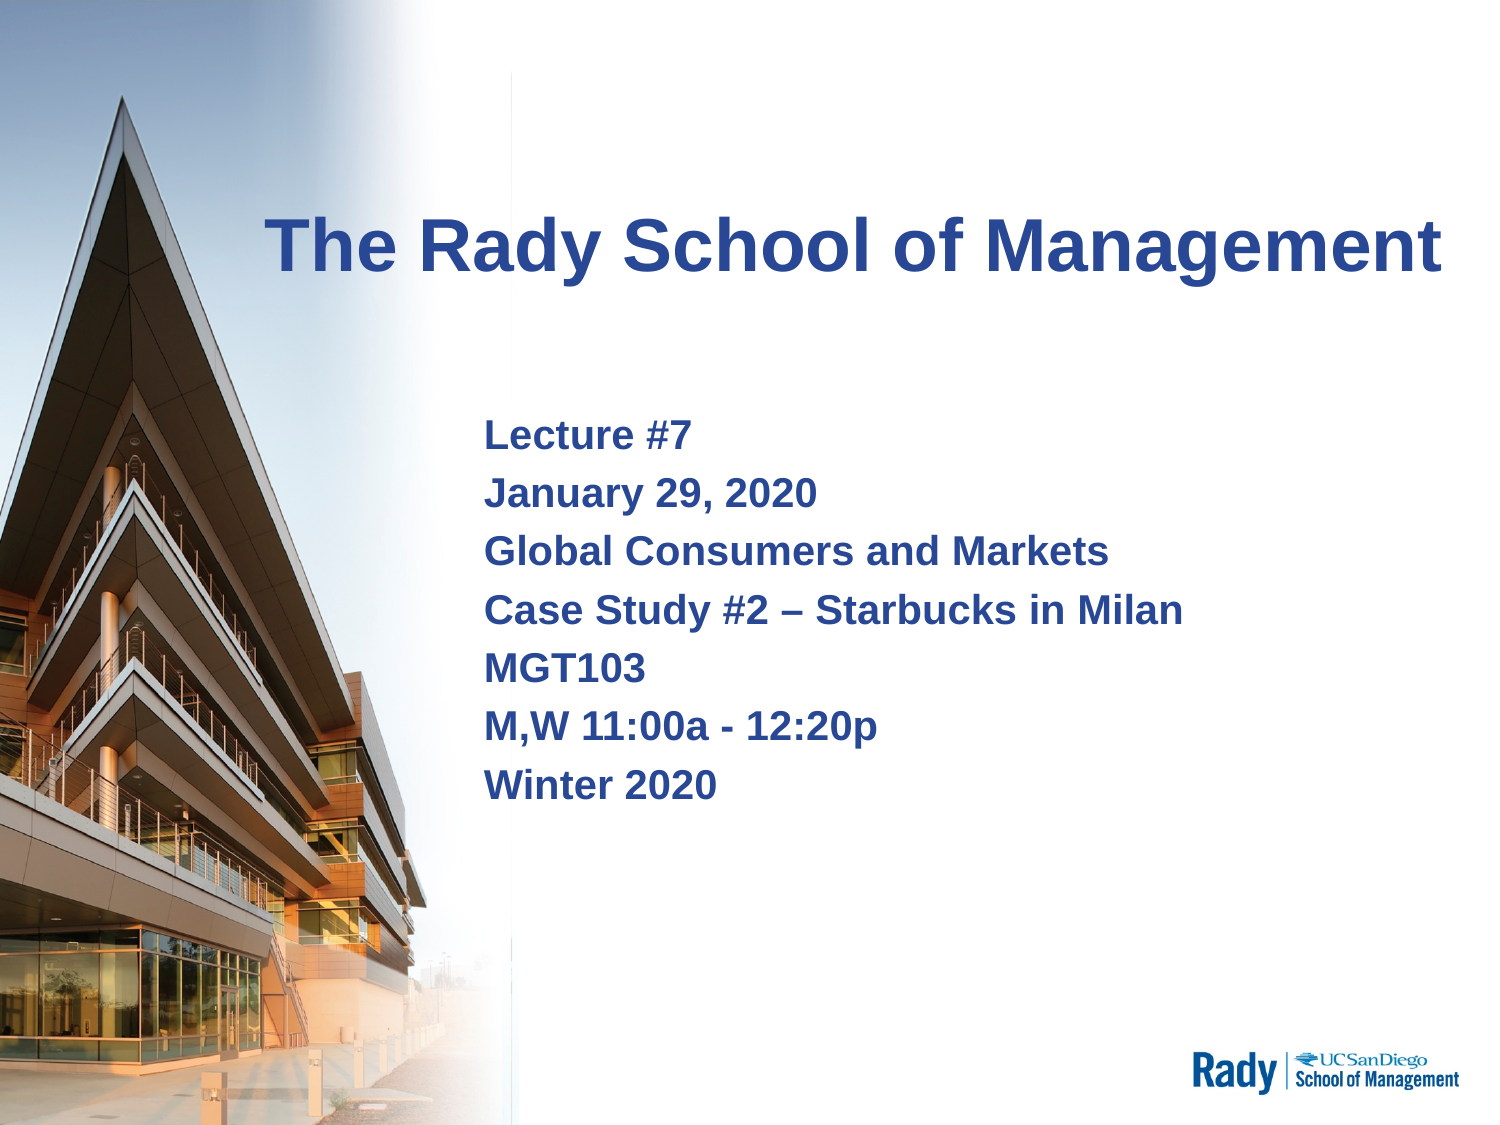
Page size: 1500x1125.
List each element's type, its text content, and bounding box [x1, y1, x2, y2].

picture [0, 0, 519, 1125]
subtitle Lecture #7 January 29, 2020 Global Consumers and Markets Case Study #2 – Starbucks in Milan MGT103 M,W 11:00a - 12:20p Winter 2020 [468, 399, 1319, 626]
picture [1187, 1044, 1463, 1101]
title The Rady School of Management [249, 112, 1500, 451]
